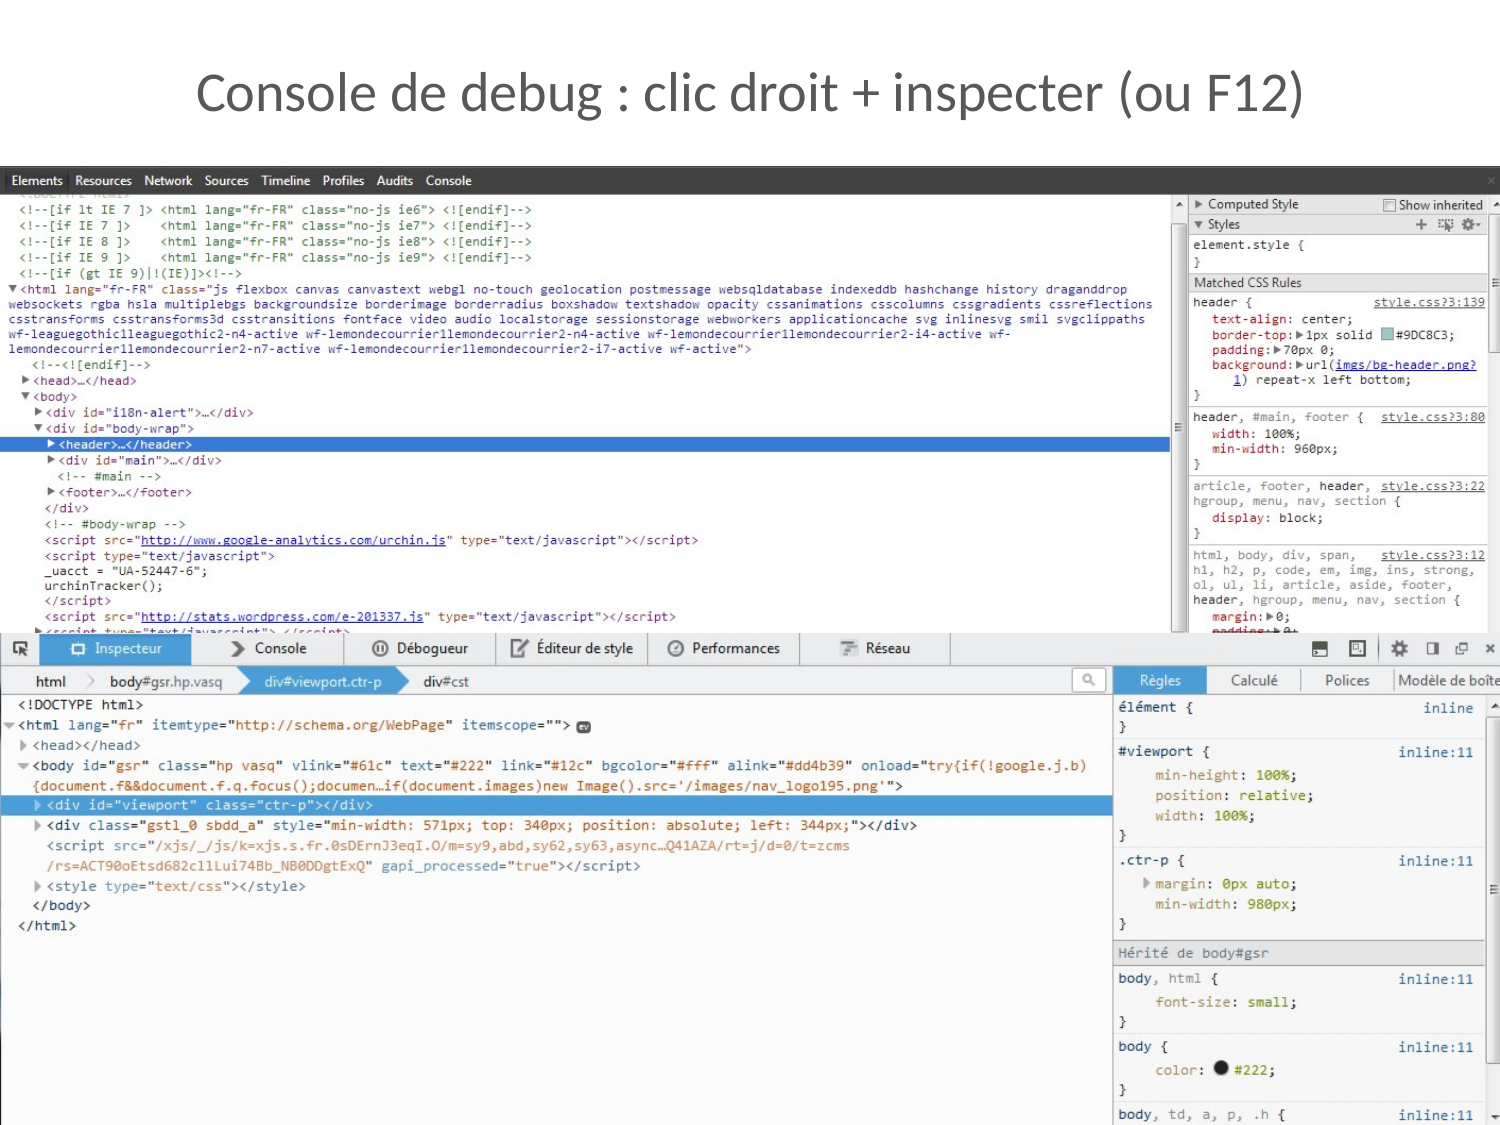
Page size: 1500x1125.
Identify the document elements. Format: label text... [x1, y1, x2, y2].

title Console de debug : clic droit + inspecter (ou F12) [80, 0, 1420, 164]
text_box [0, 166, 1500, 1125]
